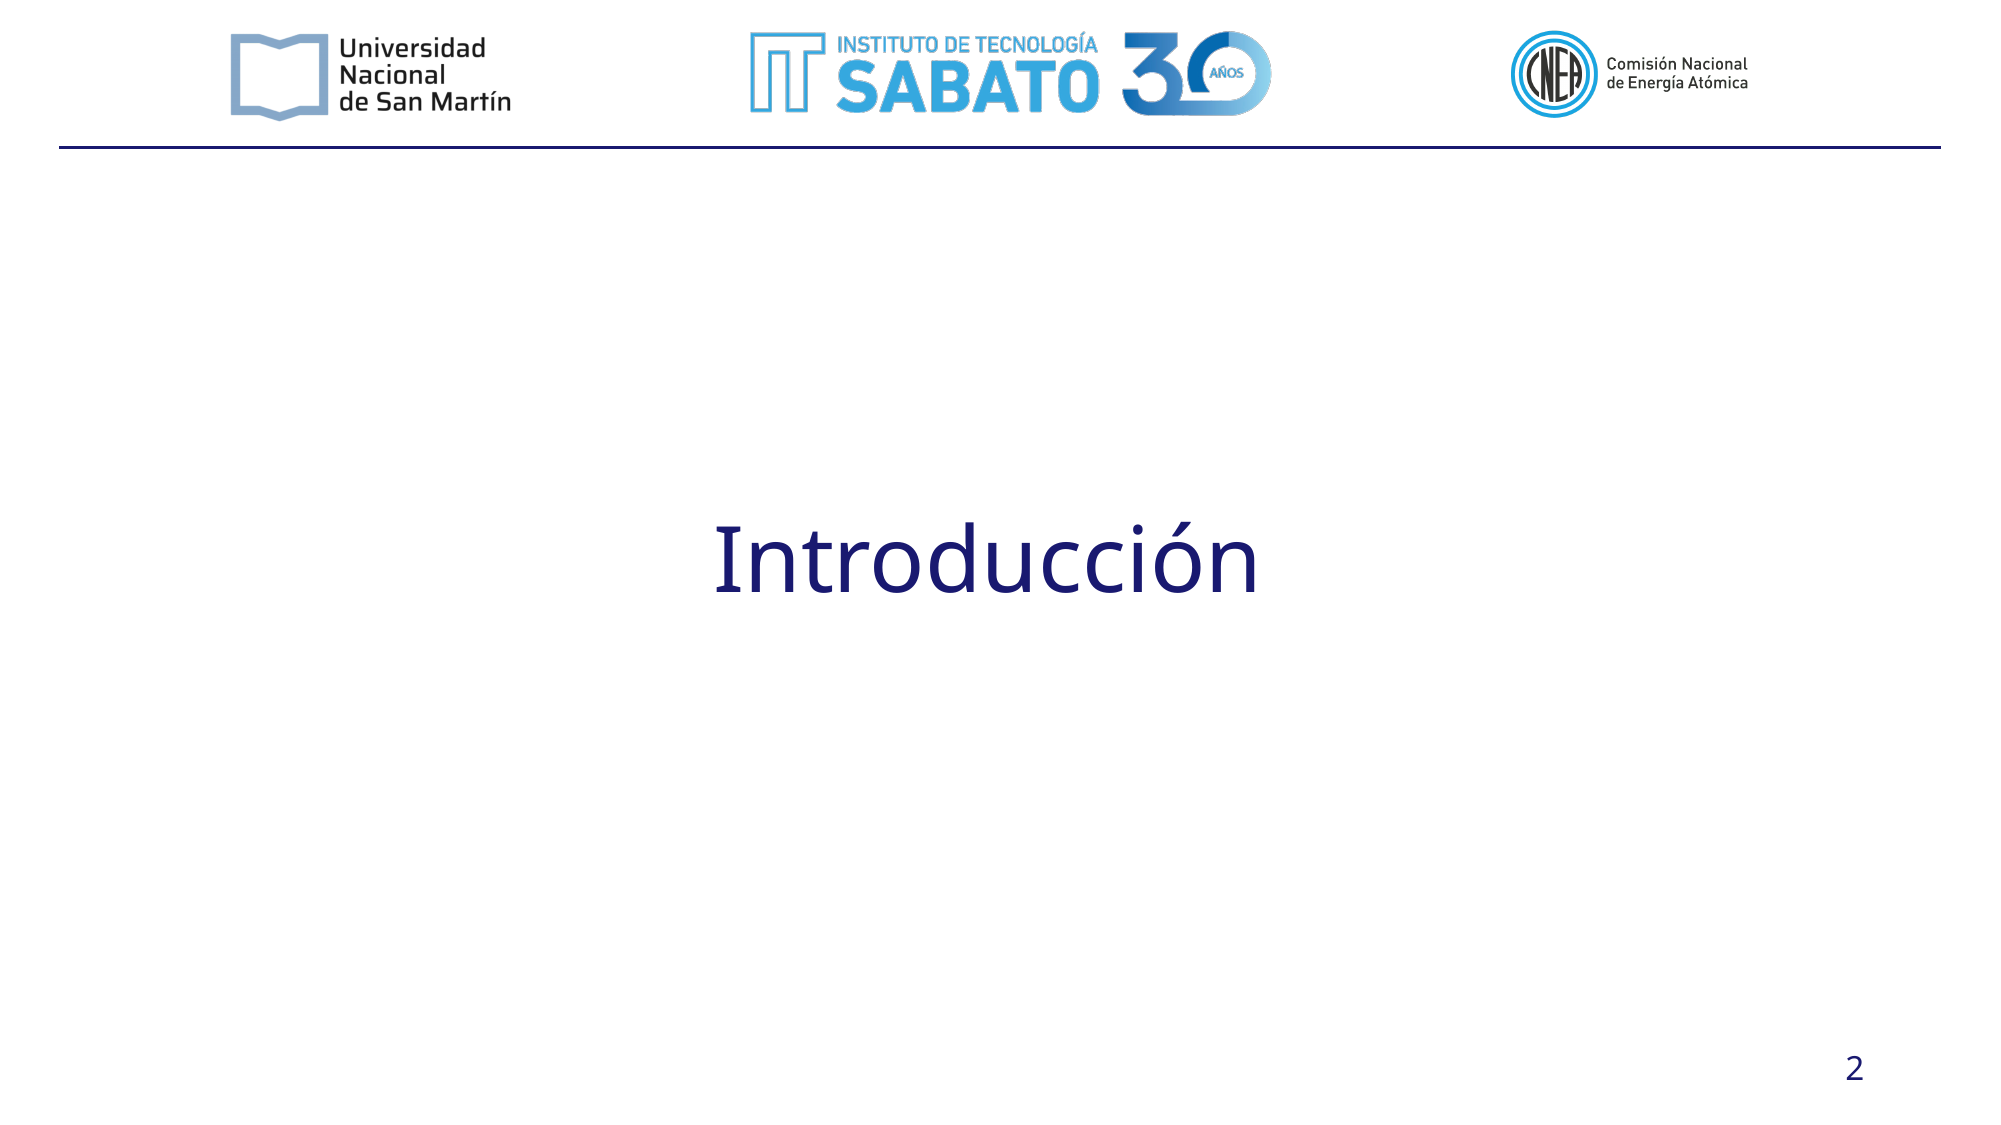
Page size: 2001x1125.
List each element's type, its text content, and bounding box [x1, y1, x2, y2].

slide_number 2 [1520, 1039, 1971, 1100]
picture [746, 29, 1275, 118]
title Introducción [137, 453, 1863, 672]
